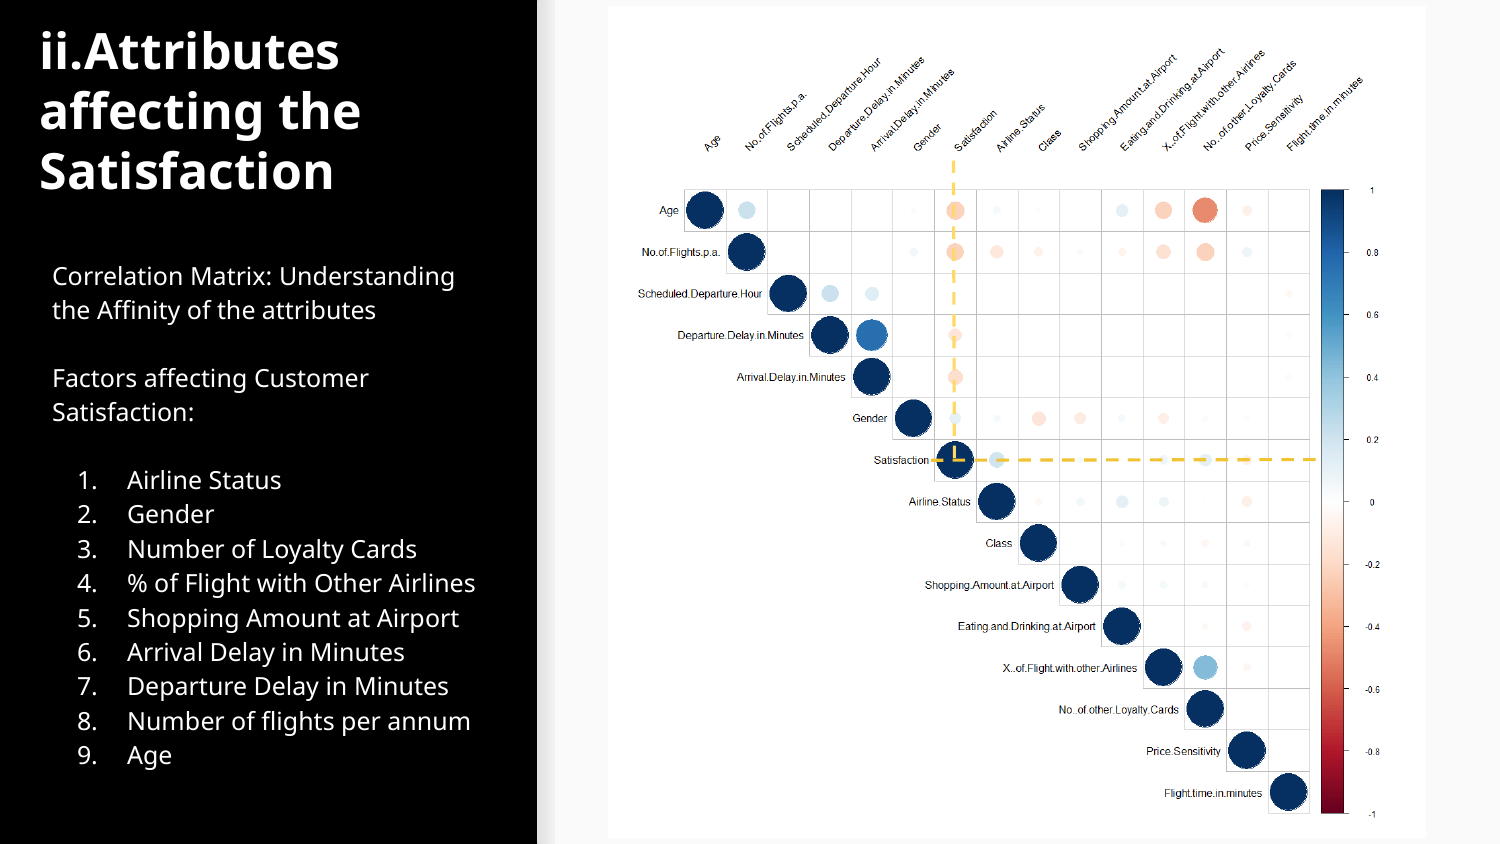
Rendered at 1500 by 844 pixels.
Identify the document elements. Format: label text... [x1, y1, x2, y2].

title ii.Attributes affecting the Satisfaction [24, 58, 561, 216]
list Correlation Matrix: Understanding the Affinity of the attributes Factors affecting Customer Satisfaction: Airline Status Gender Number of Loyalty Cards % of Flight with Other Airlines Shopping Amount at Airport Arrival Delay in Minutes Departure Delay in Minutes Number of flights per annum Age [37, 240, 498, 813]
picture [608, 5, 1426, 838]
